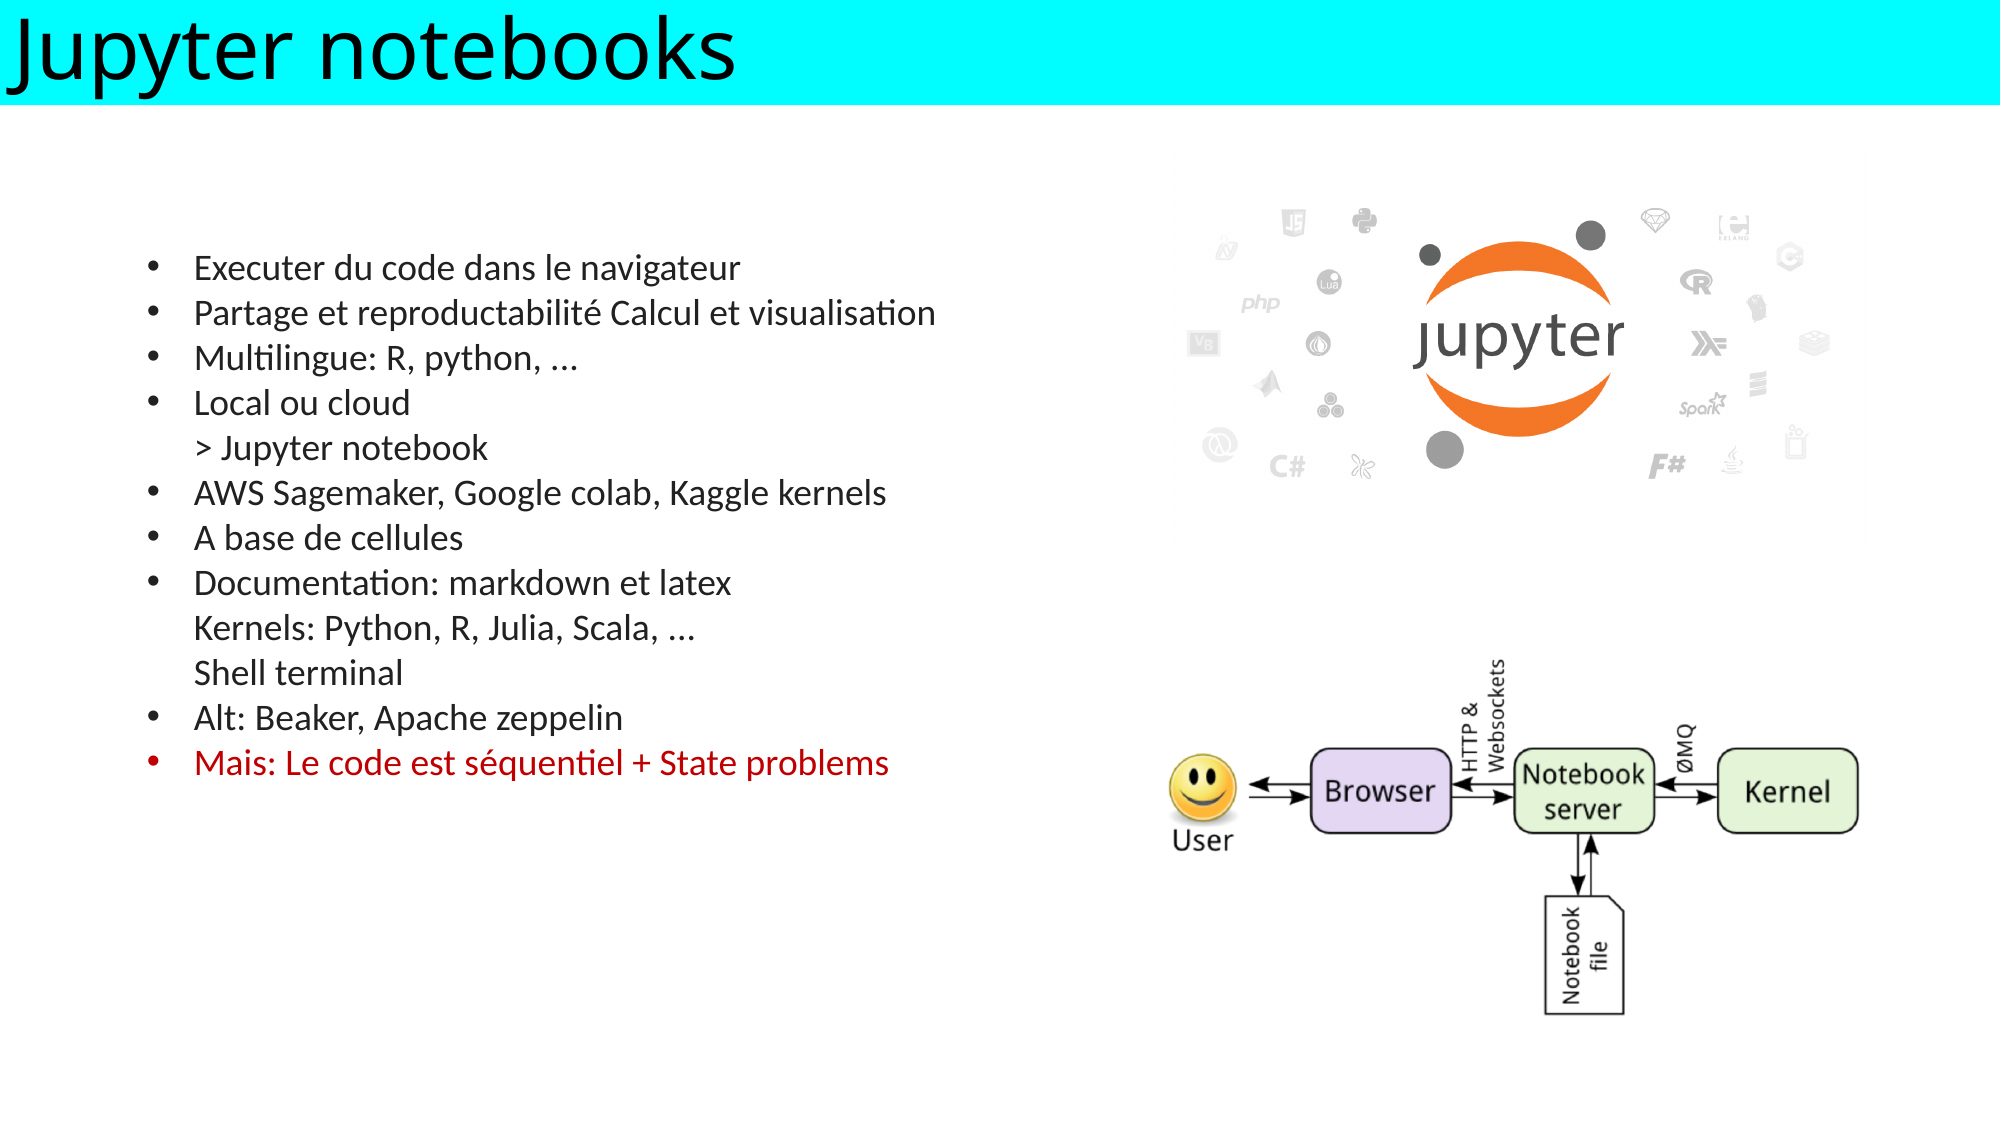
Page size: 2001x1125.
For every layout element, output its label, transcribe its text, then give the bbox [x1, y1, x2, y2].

text_box Executer du code dans le navigateur Partage et reproductabilité Calcul et visualisation Multilingue: R, python, ... Local ou cloud > Jupyter notebook AWS Sagemaker, Google colab, Kaggle kernels A base de cellules Documentation: markdown et latex Kernels: Python, R, Julia, Scala, ... Shell terminal Alt: Beaker, Apache zeppelin Mais: Le code est séquentiel + State problems [132, 235, 1133, 791]
text_box Jupyter notebooks [0, 0, 2000, 106]
picture [1171, 149, 1868, 550]
picture [1107, 632, 1933, 1045]
